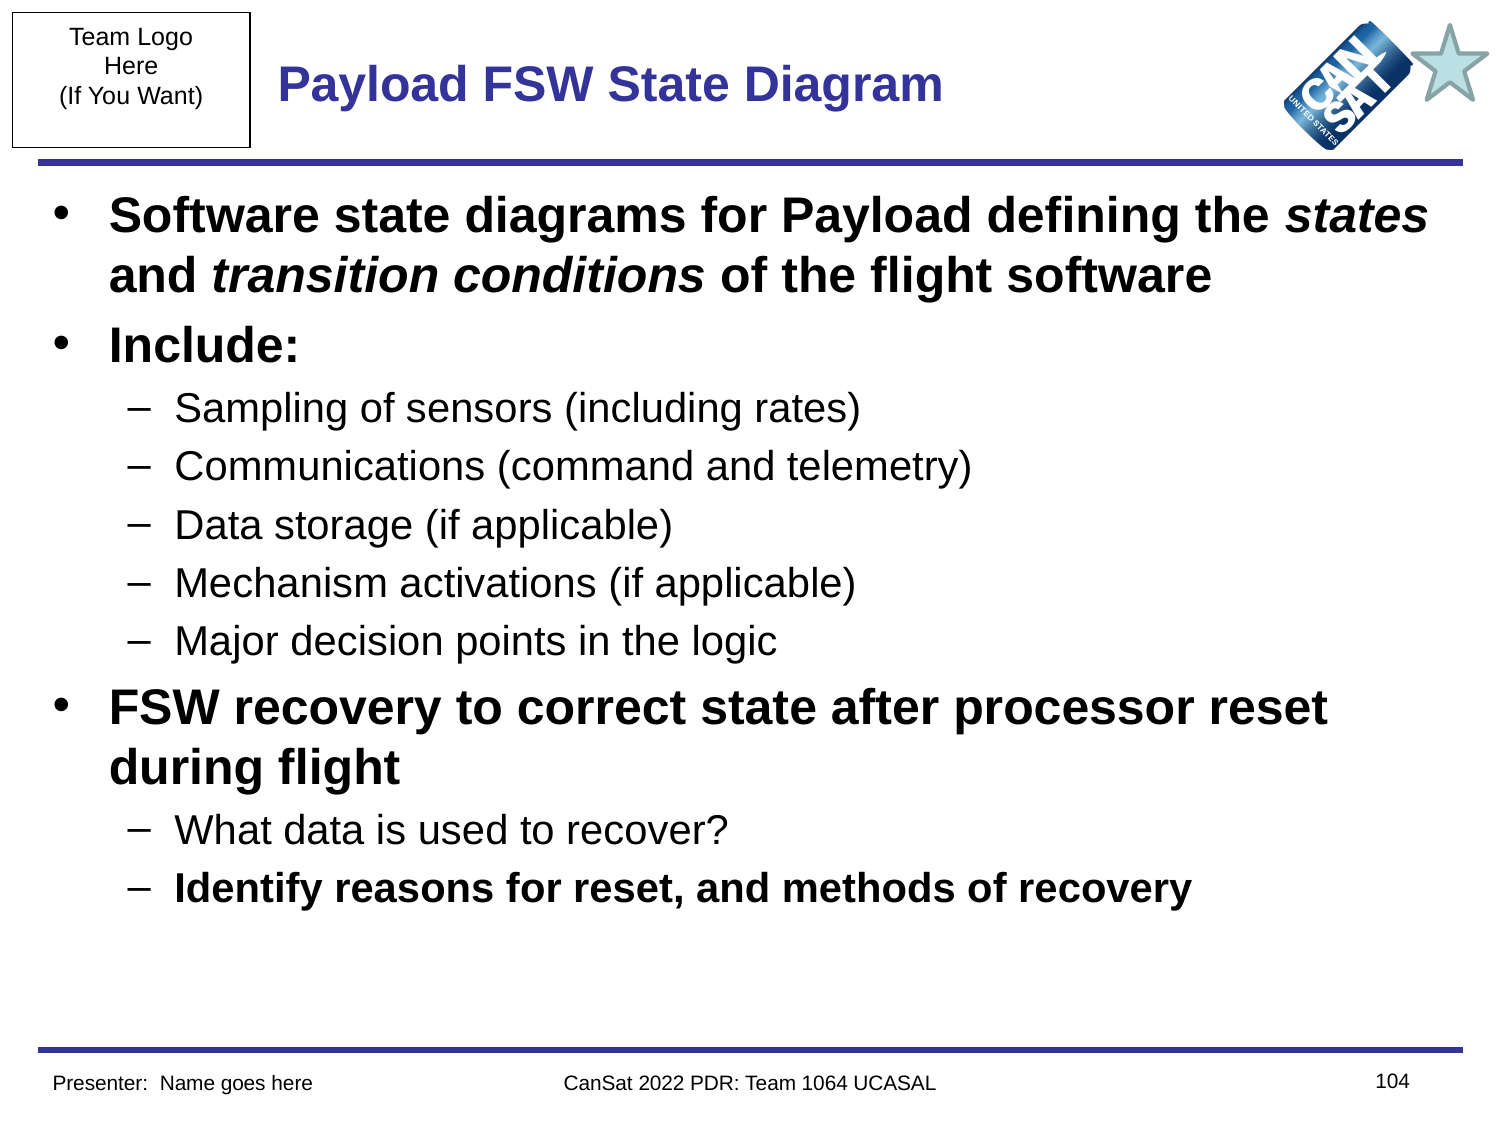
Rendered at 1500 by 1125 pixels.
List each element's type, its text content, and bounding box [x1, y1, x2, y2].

slide_number ‹#› [1312, 1059, 1425, 1100]
title Payload FSW State Diagram [262, 12, 1238, 150]
picture [1284, 21, 1413, 150]
footer CanSat 2022 PDR: Team 1064 UCASAL [450, 1062, 1050, 1103]
text_box [1412, 24, 1488, 100]
list Software state diagrams for Payload defining the states and transition conditions of the flight software Include: Sampling of sensors (including rates) Communications (command and telemetry) Data storage (if applicable) Mechanism activations (if applicable) Major decision points in the logic FSW recovery to correct state after processor reset during flight What data is used to recover? Identify reasons for reset, and methods of recovery [37, 174, 1463, 1025]
text_box Presenter: Name goes here [37, 1062, 413, 1103]
